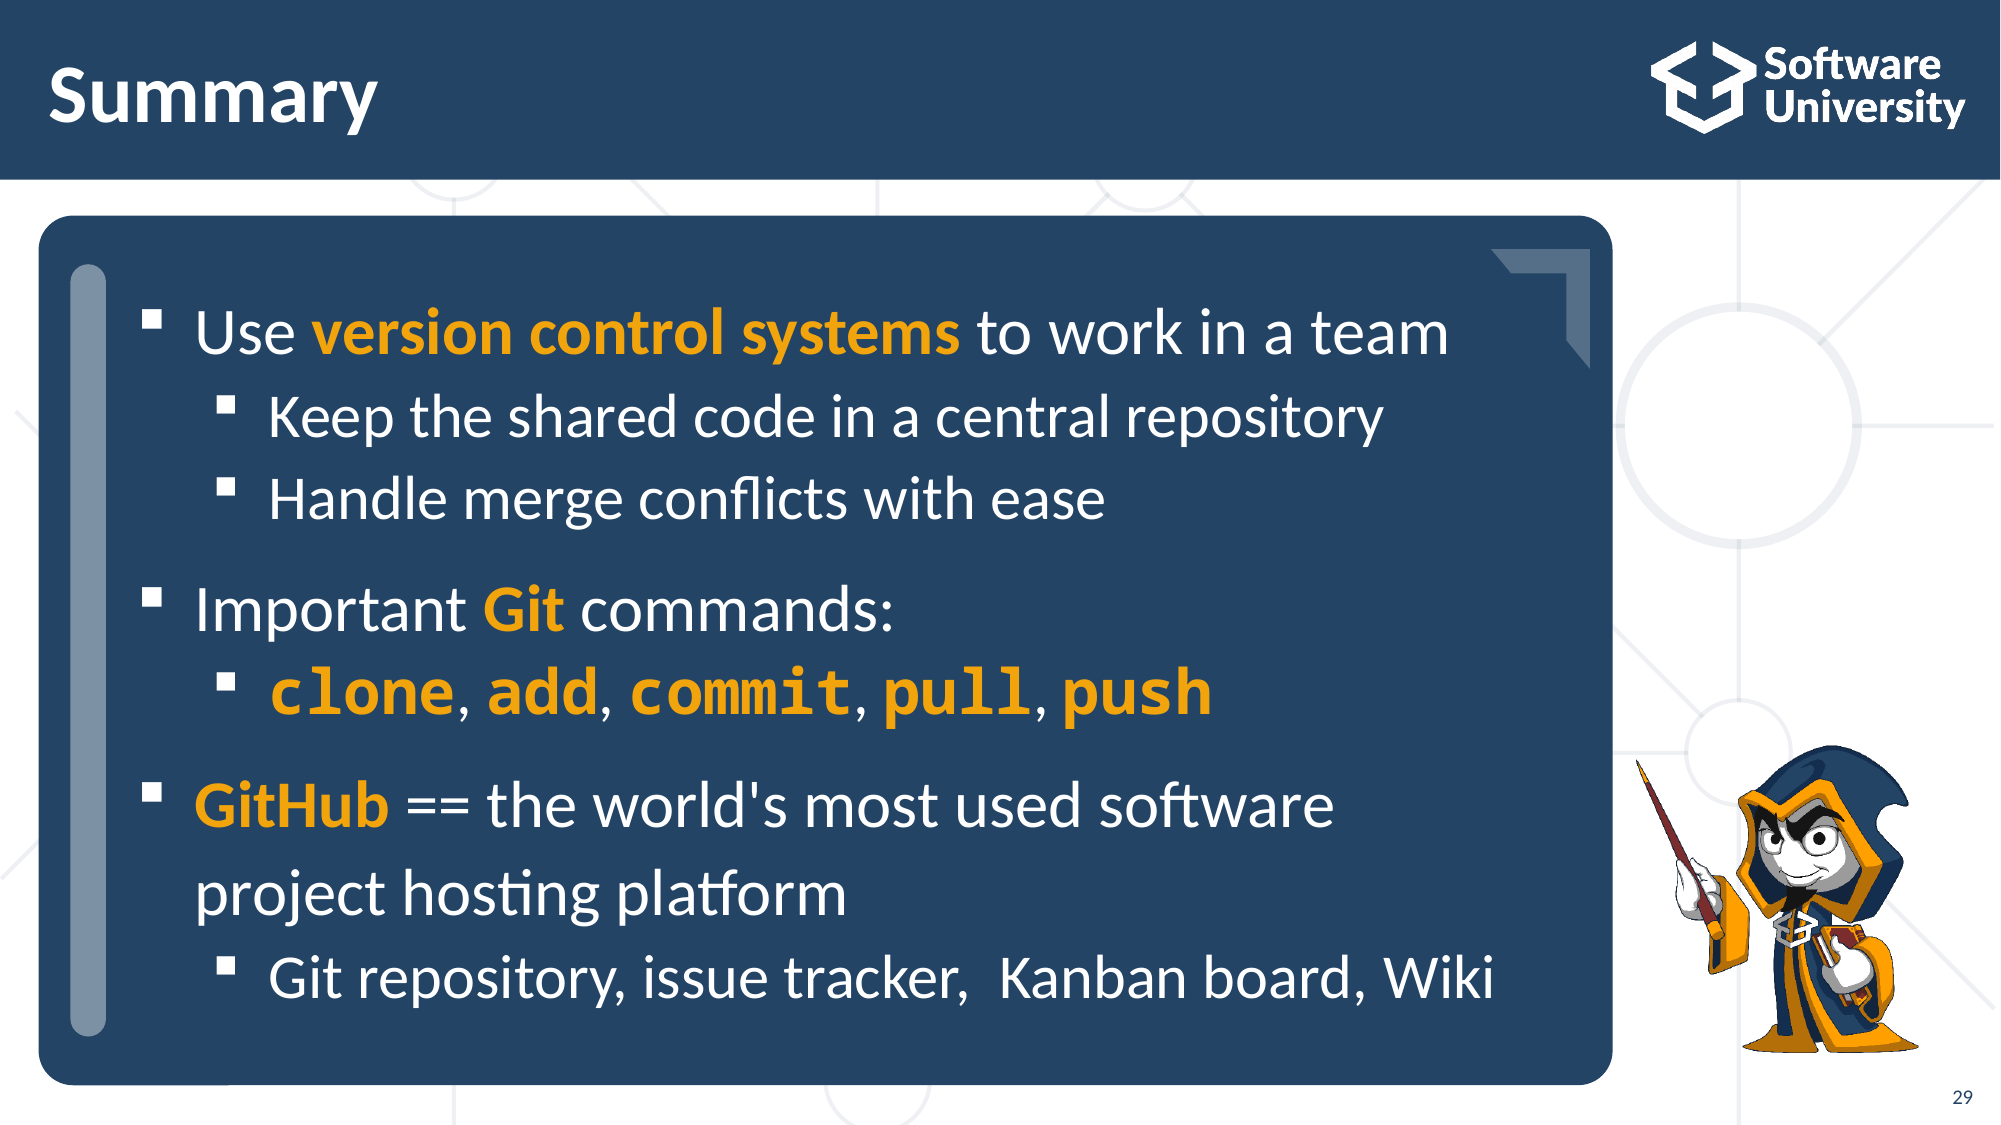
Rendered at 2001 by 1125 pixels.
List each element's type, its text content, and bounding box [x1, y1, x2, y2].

slide_number 29 [1927, 1067, 1989, 1117]
title Summary [31, 16, 1625, 162]
picture [1624, 718, 1946, 1066]
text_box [38, 215, 1613, 1086]
picture [1651, 41, 1966, 134]
